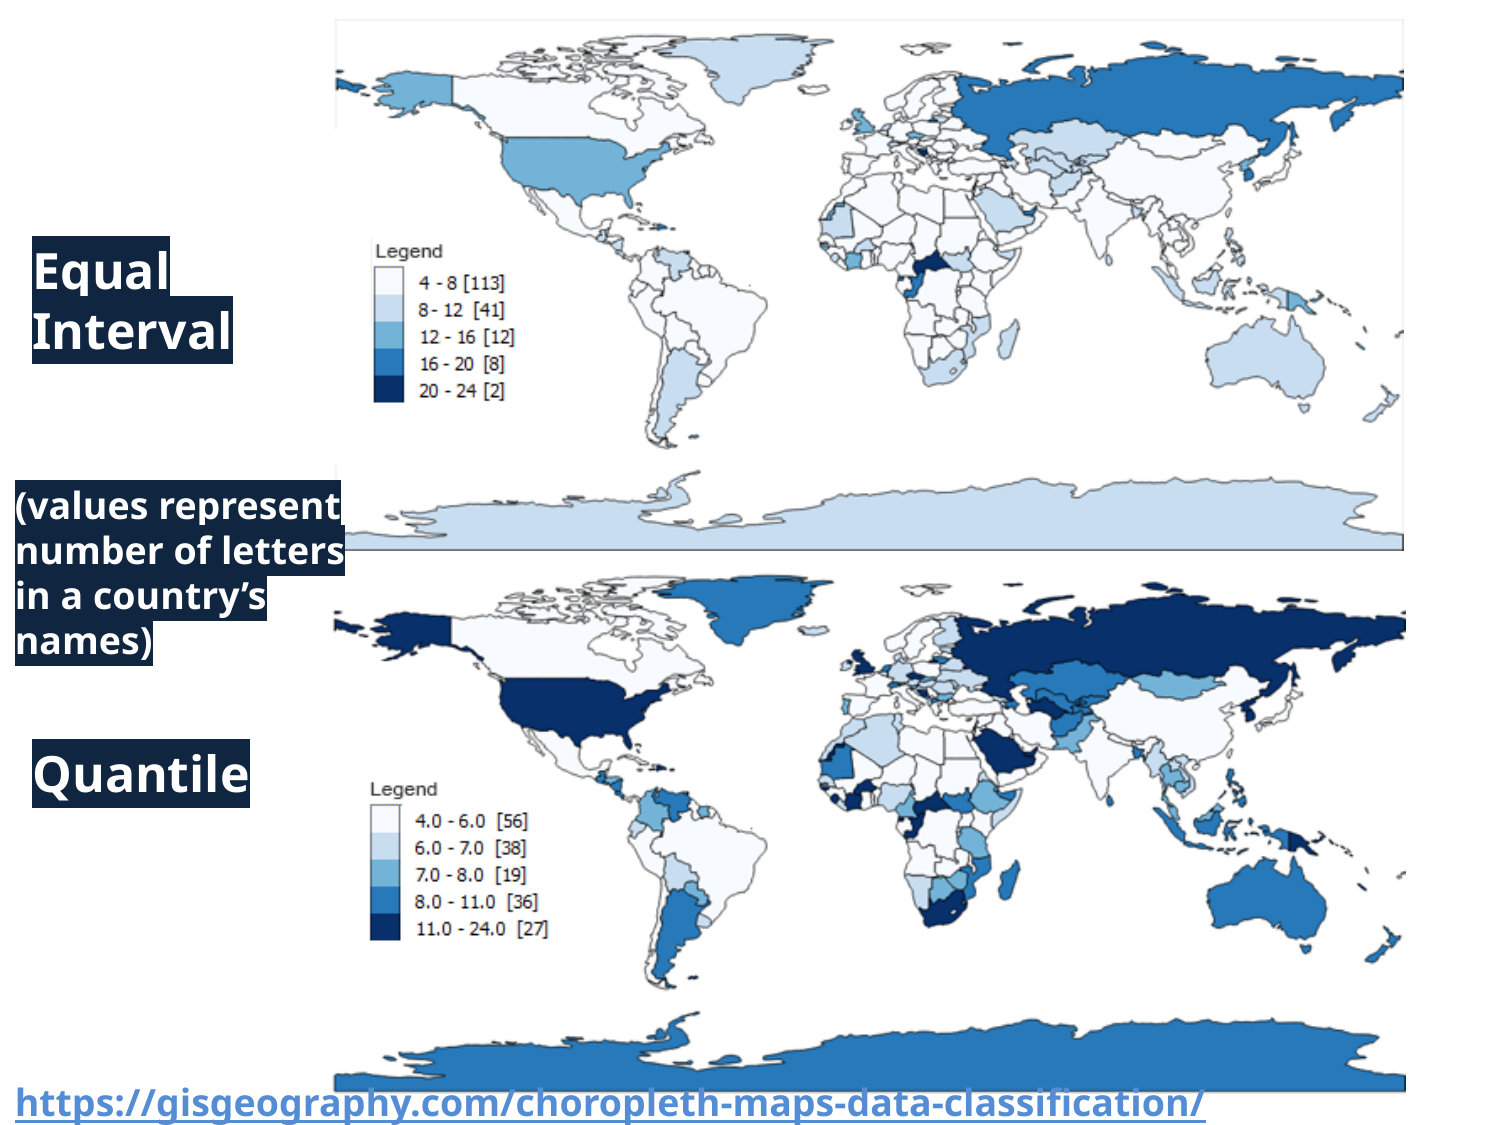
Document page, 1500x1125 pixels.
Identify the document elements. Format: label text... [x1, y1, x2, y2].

text_box Equal Interval [17, 231, 321, 367]
text_box https://gisgeography.com/choropleth-maps-data-classification/ [0, 1071, 1317, 1125]
text_box Quantile [17, 735, 320, 811]
picture [325, 562, 1406, 1095]
text_box (values represent number of letters in a country’s names) [0, 474, 328, 670]
picture [326, 18, 1404, 551]
